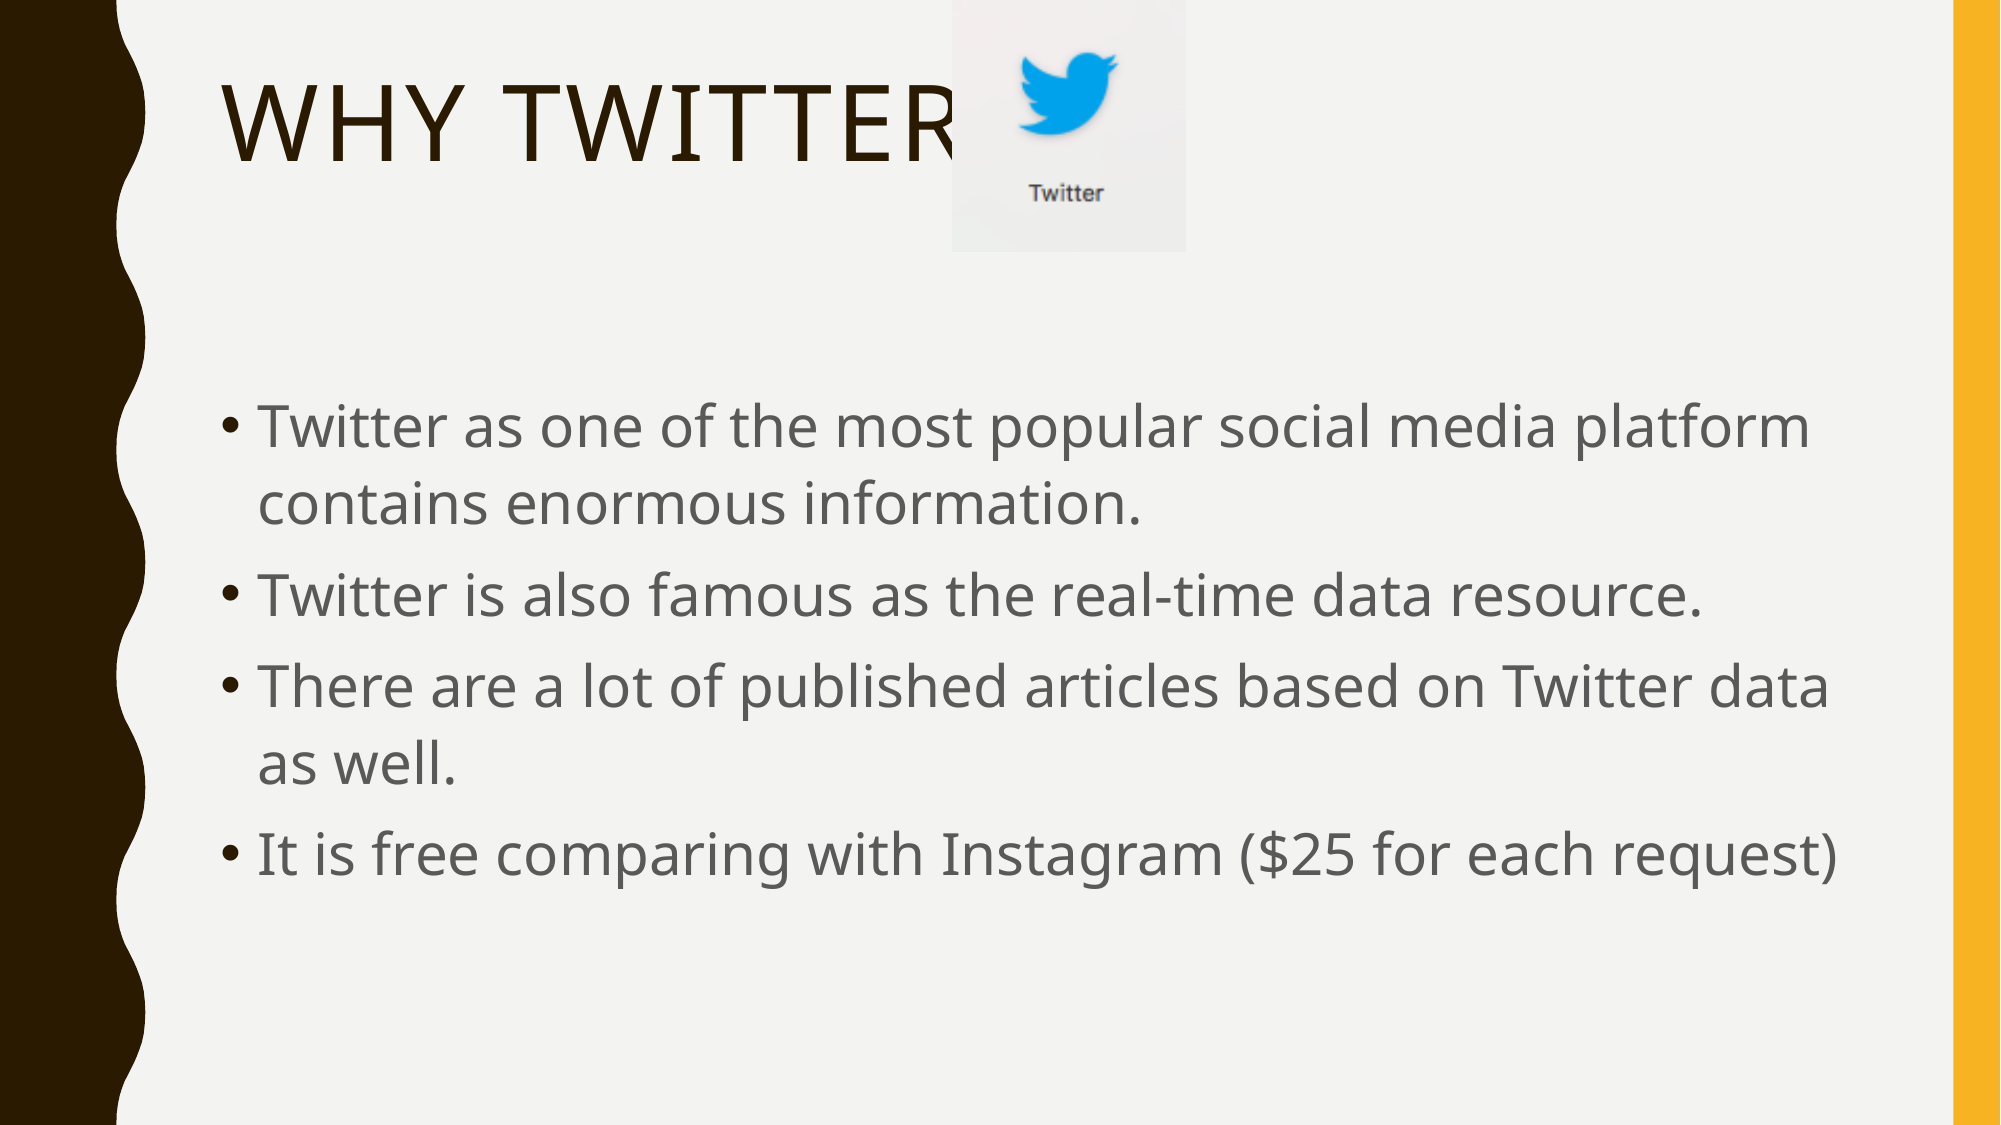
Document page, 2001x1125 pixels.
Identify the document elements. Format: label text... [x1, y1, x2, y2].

picture [952, 0, 1186, 253]
list Twitter as one of the most popular social media platform contains enormous information. Twitter is also famous as the real-time data resource. There are a lot of published articles based on Twitter data as well. It is free comparing with Instagram ($25 for each request) [205, 375, 1875, 965]
title Why twitter? [205, 62, 1875, 308]
